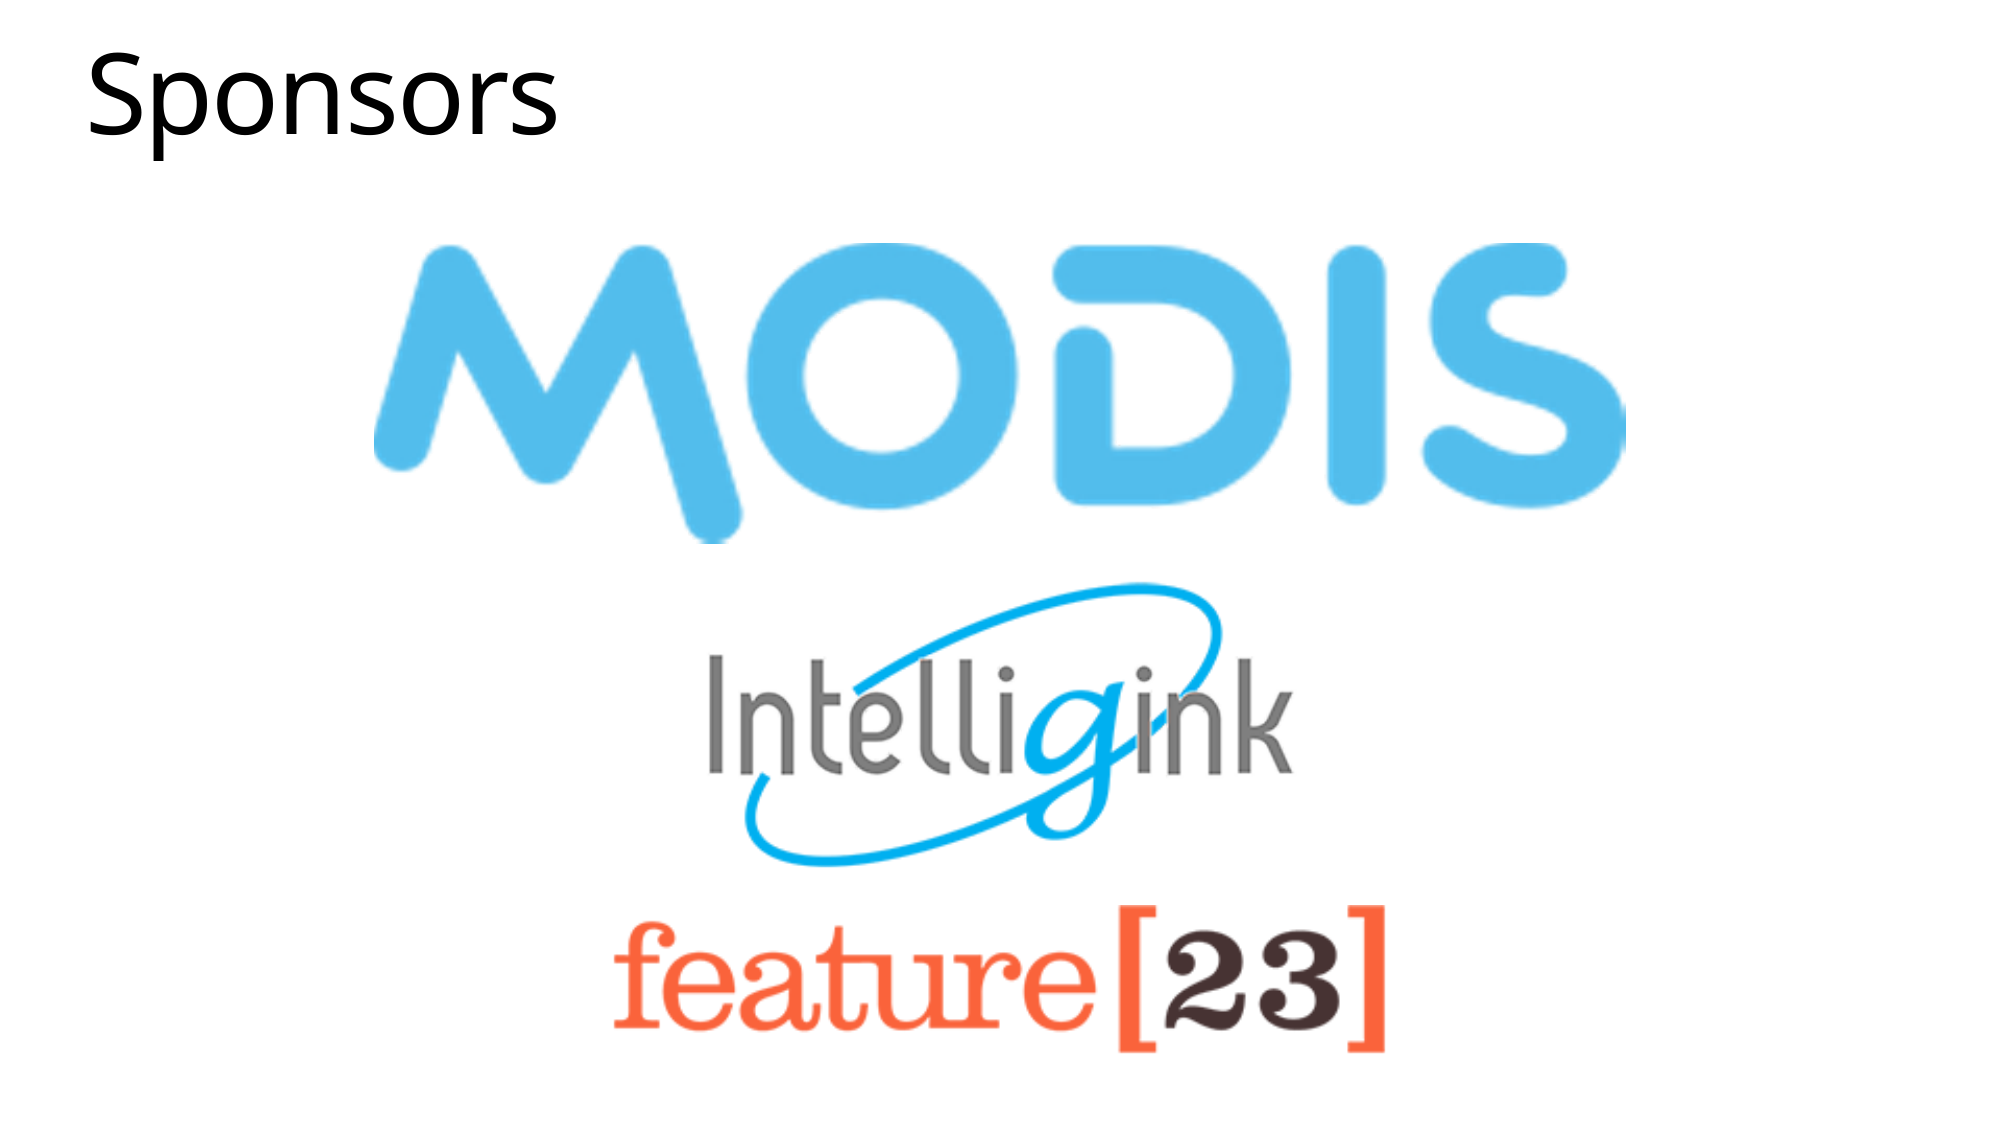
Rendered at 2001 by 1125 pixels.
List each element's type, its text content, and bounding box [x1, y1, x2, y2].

picture [374, 242, 1626, 544]
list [687, 557, 1313, 892]
picture [608, 904, 1392, 1056]
title Sponsors [85, 37, 1915, 161]
